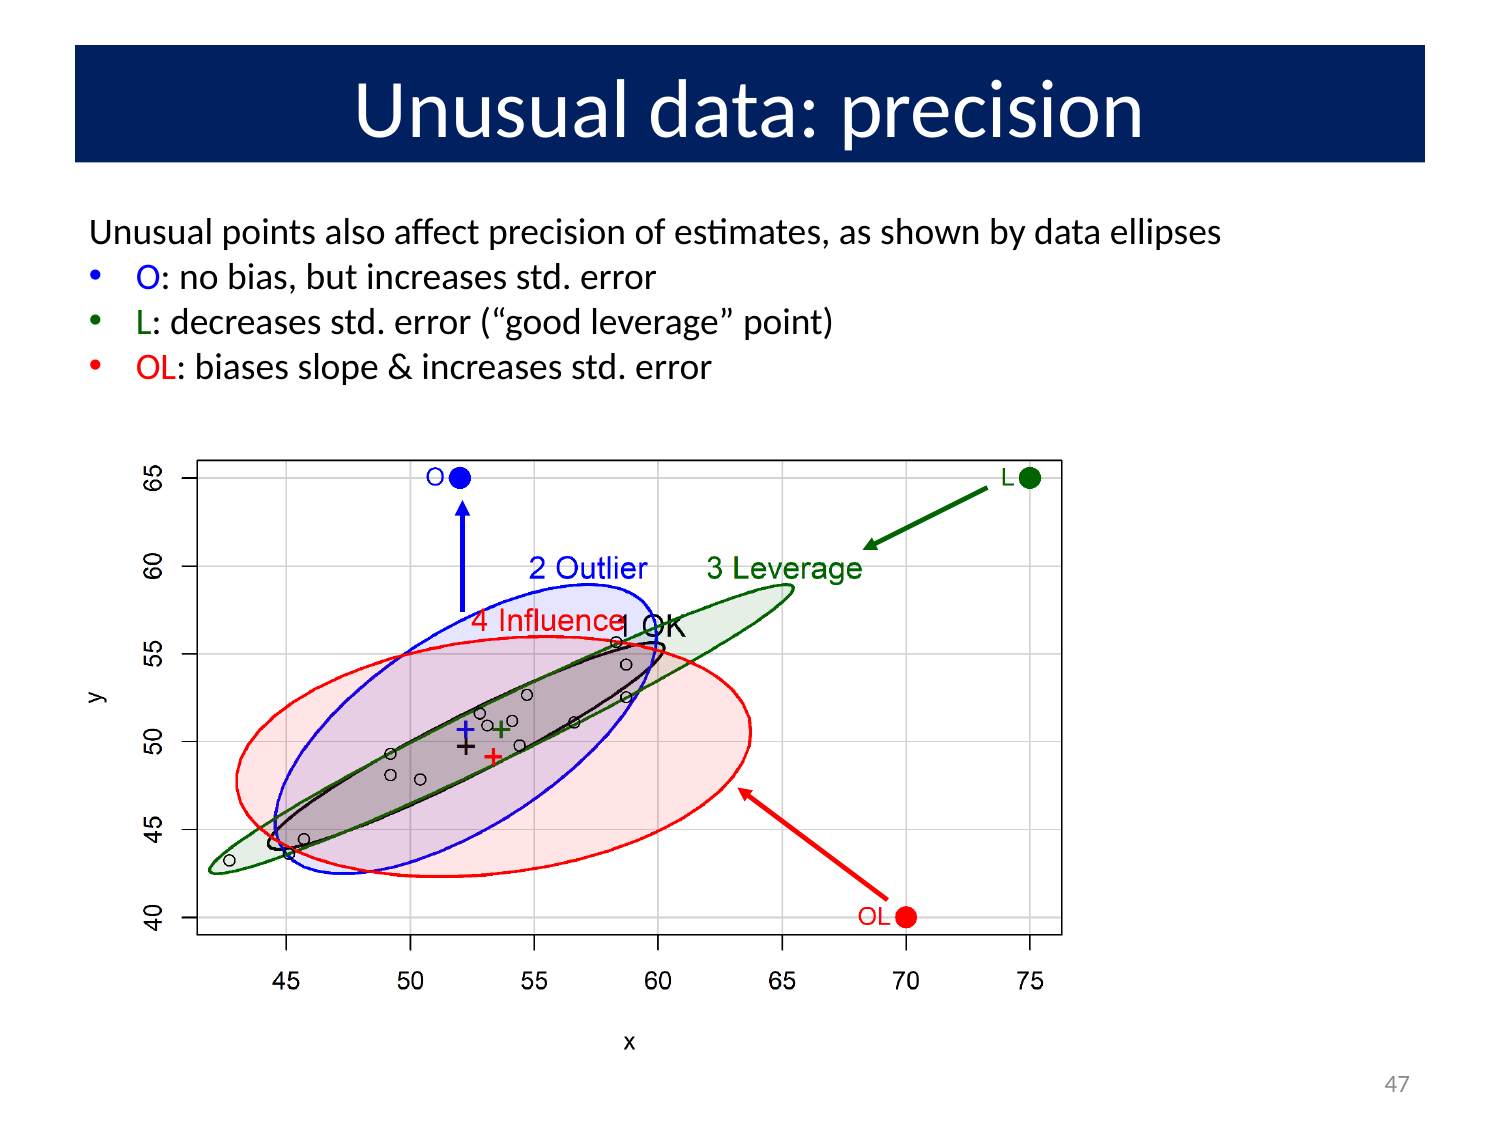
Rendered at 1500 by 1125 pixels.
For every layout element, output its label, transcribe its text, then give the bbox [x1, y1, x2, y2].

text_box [737, 787, 888, 901]
text_box Unusual points also affect precision of estimates, as shown by data ellipses O: no bias, but increases std. error L: decreases std. error (“good leverage” point) OL: biases slope & increases std. error [74, 199, 1425, 440]
picture [73, 337, 1125, 1088]
slide_number 47 [1074, 1062, 1425, 1103]
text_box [862, 487, 988, 551]
title Unusual data: precision [75, 45, 1425, 163]
